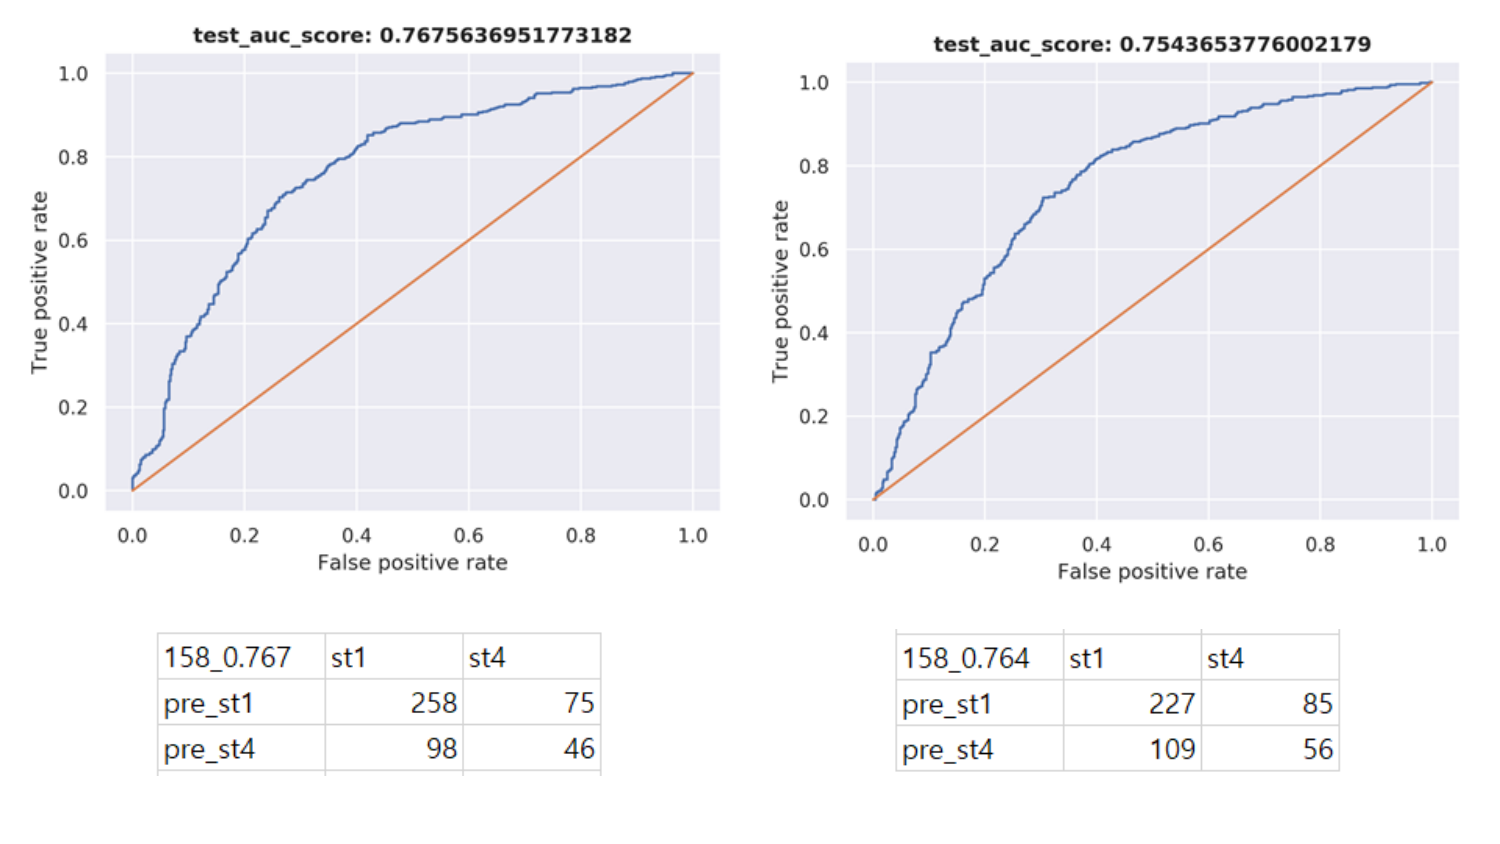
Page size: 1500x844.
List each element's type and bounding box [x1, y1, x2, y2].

picture [150, 628, 605, 776]
picture [890, 629, 1345, 775]
picture [19, 15, 736, 586]
picture [760, 24, 1476, 596]
